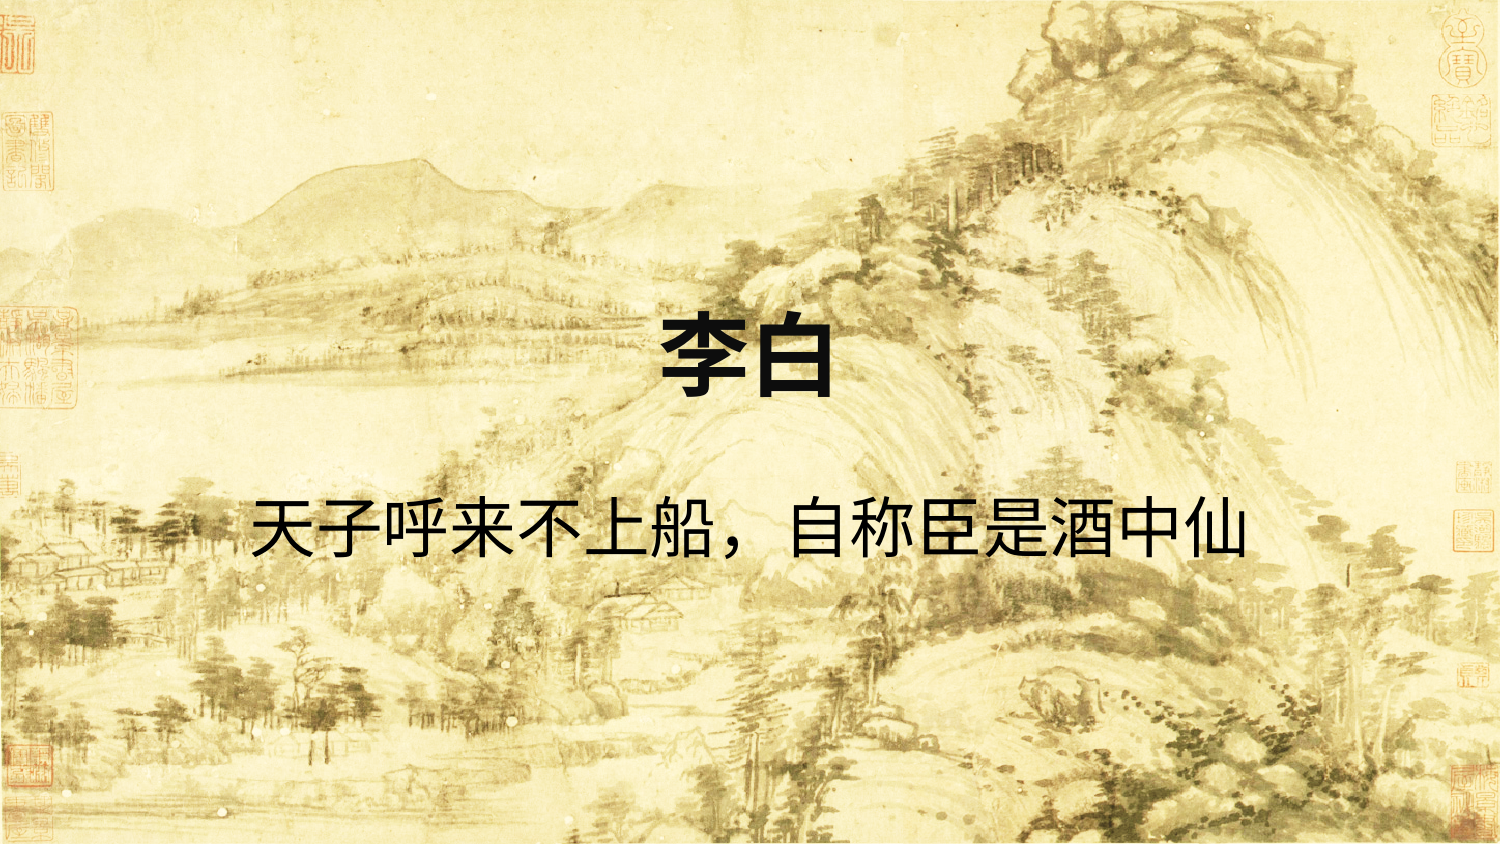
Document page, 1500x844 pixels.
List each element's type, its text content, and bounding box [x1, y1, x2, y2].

picture [0, 0, 1500, 844]
subtitle 天子呼来不上船，自称臣是酒中仙 [224, 477, 1276, 576]
title 李白 [112, 261, 1388, 444]
